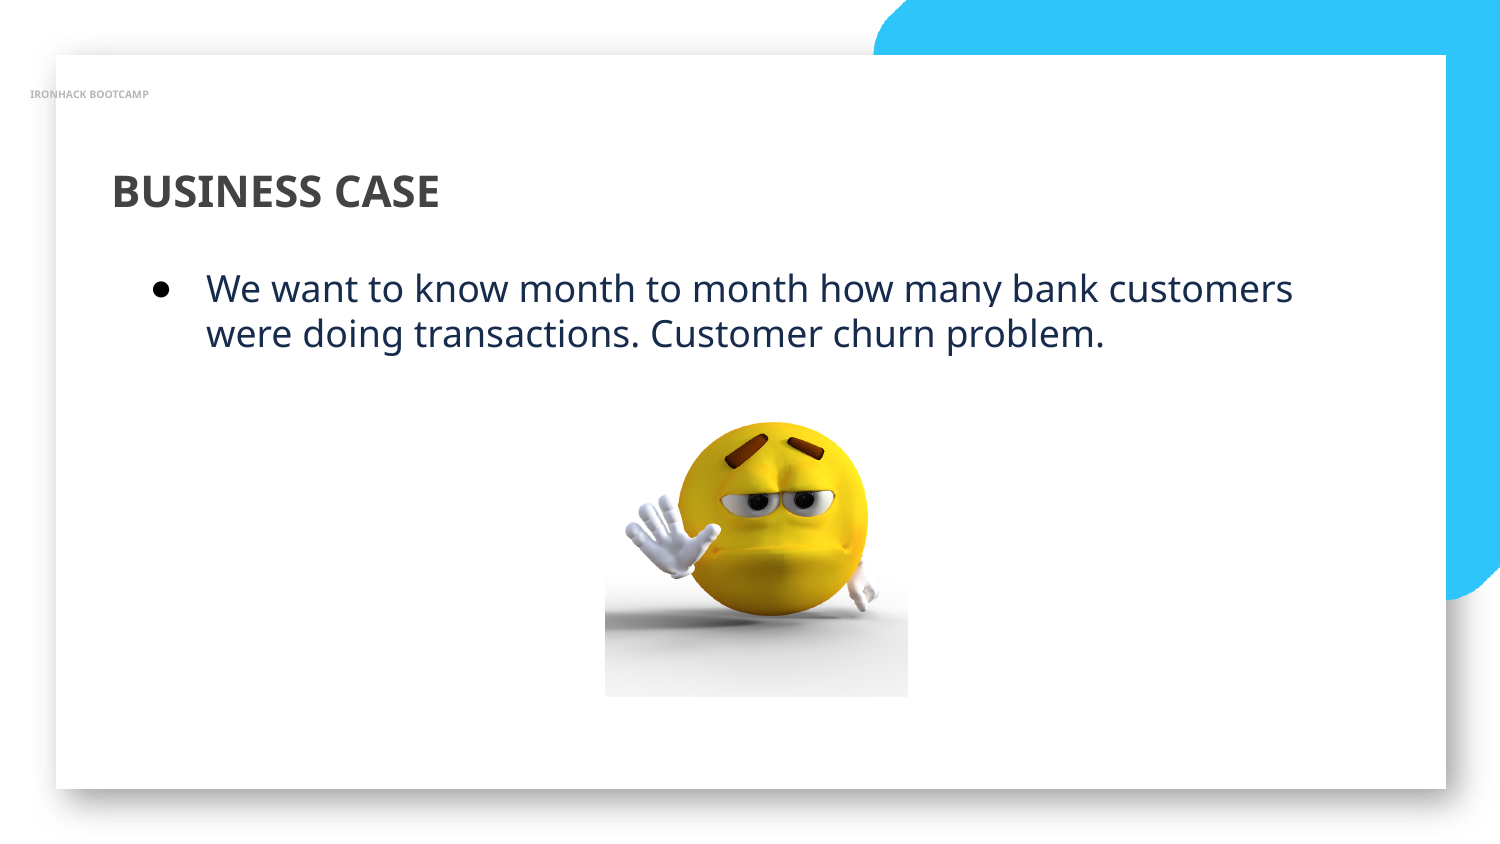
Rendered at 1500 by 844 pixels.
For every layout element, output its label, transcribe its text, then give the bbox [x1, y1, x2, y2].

text_box We want to know month to month how many bank customers were doing transactions. Customer churn problem. [115, 249, 1389, 733]
text_box BUSINESS CASE [96, 149, 1417, 266]
text_box IRONHACK BOOTCAMP [15, 71, 354, 108]
picture [0, 0, 1500, 844]
